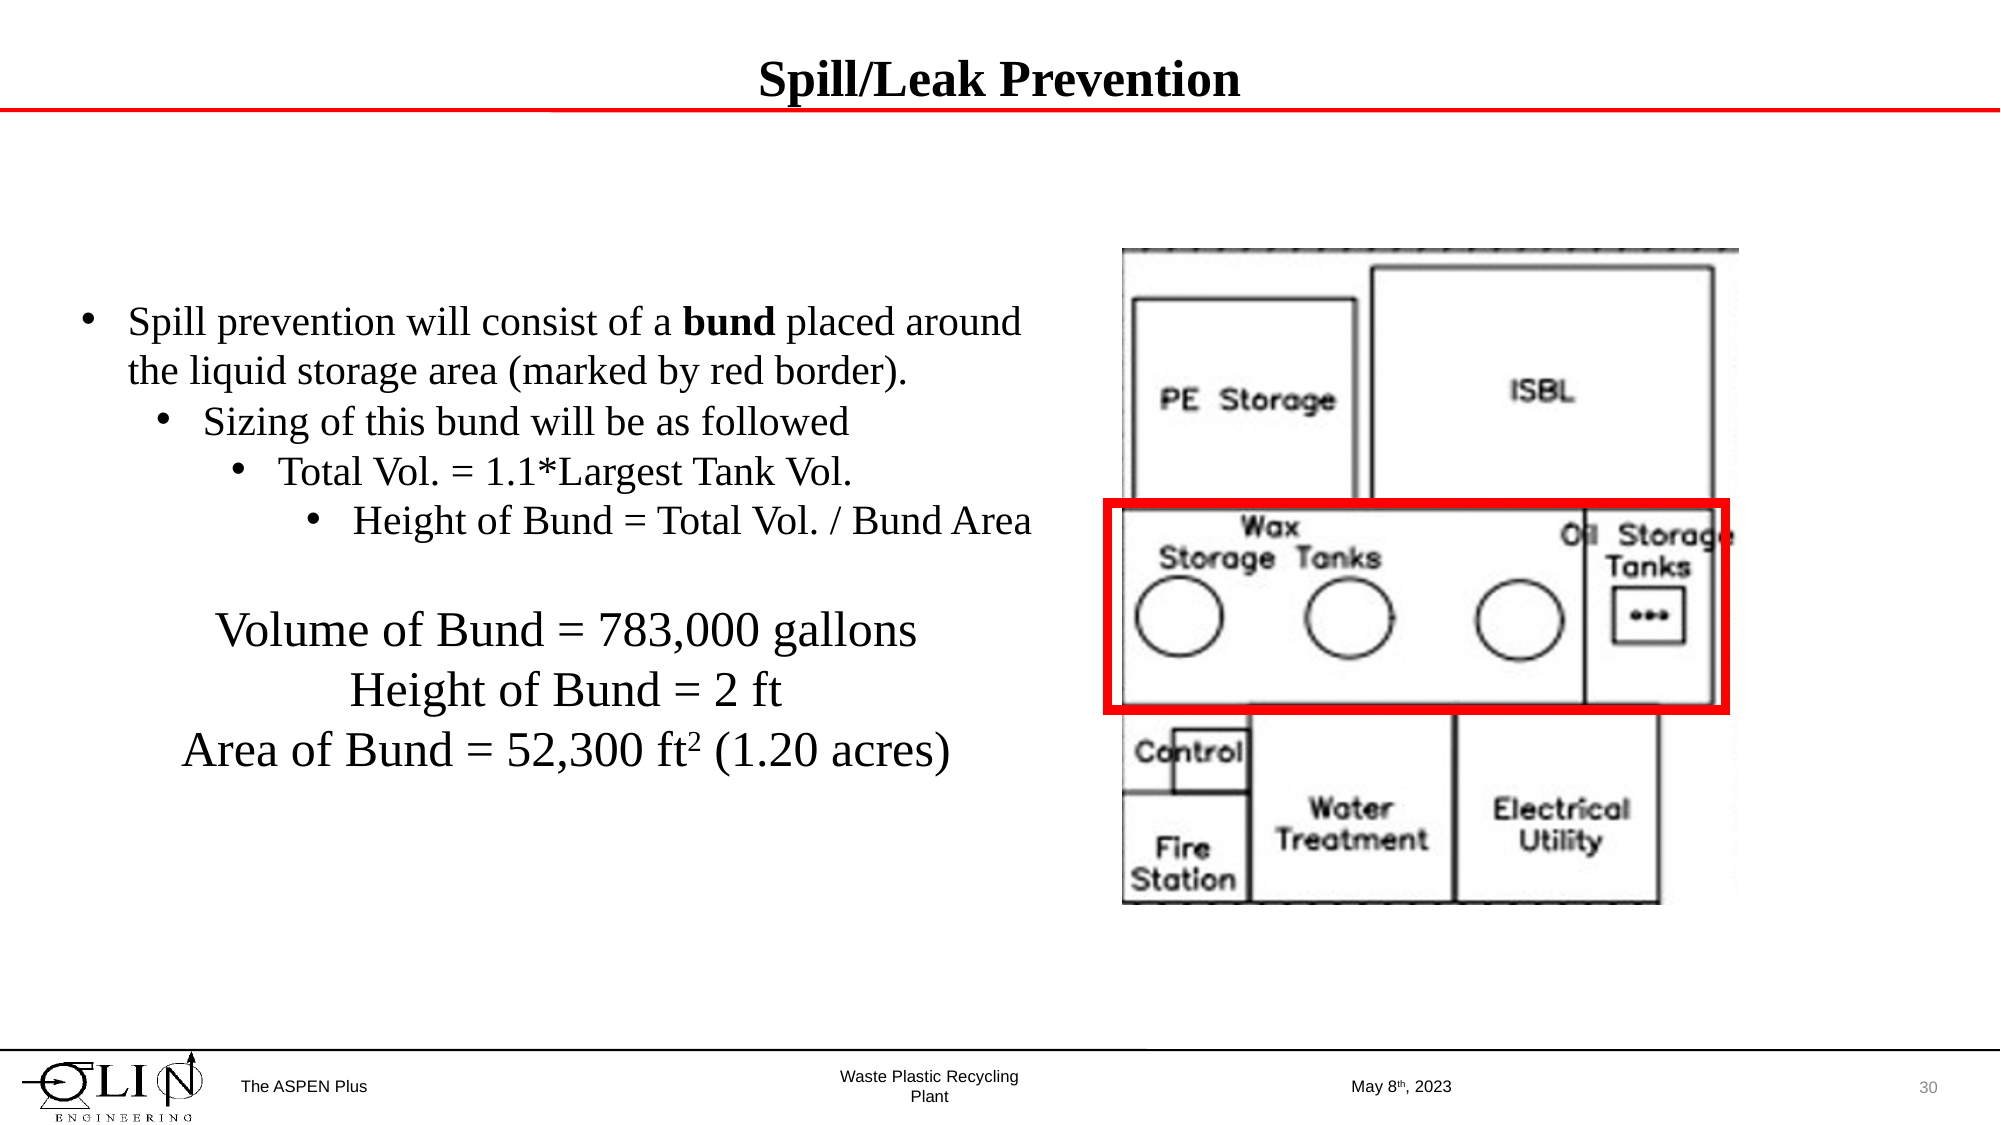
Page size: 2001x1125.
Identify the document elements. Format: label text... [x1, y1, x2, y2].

text_box Spill prevention will consist of a bund placed around the liquid storage area (marked by red border). Sizing of this bund will be as followed Total Vol. = 1.1*Largest Tank Vol. Height of Bund = Total Vol. / Bund Area [65, 225, 1066, 551]
text_box [99, 139, 1900, 1039]
text_box Volume of Bund = 783,000 gallons Height of Bund = 2 ft Area of Bund = 52,300 ft2 (1.20 acres) [65, 589, 1066, 835]
text_box The ASPEN Plus [240, 1054, 399, 1117]
picture [15, 1052, 213, 1125]
slide_number 30 [1847, 1057, 1953, 1118]
text_box May 8th, 2023 [1351, 1054, 1495, 1117]
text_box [1107, 248, 1739, 905]
title Spill/Leak Prevention [137, 50, 1863, 110]
